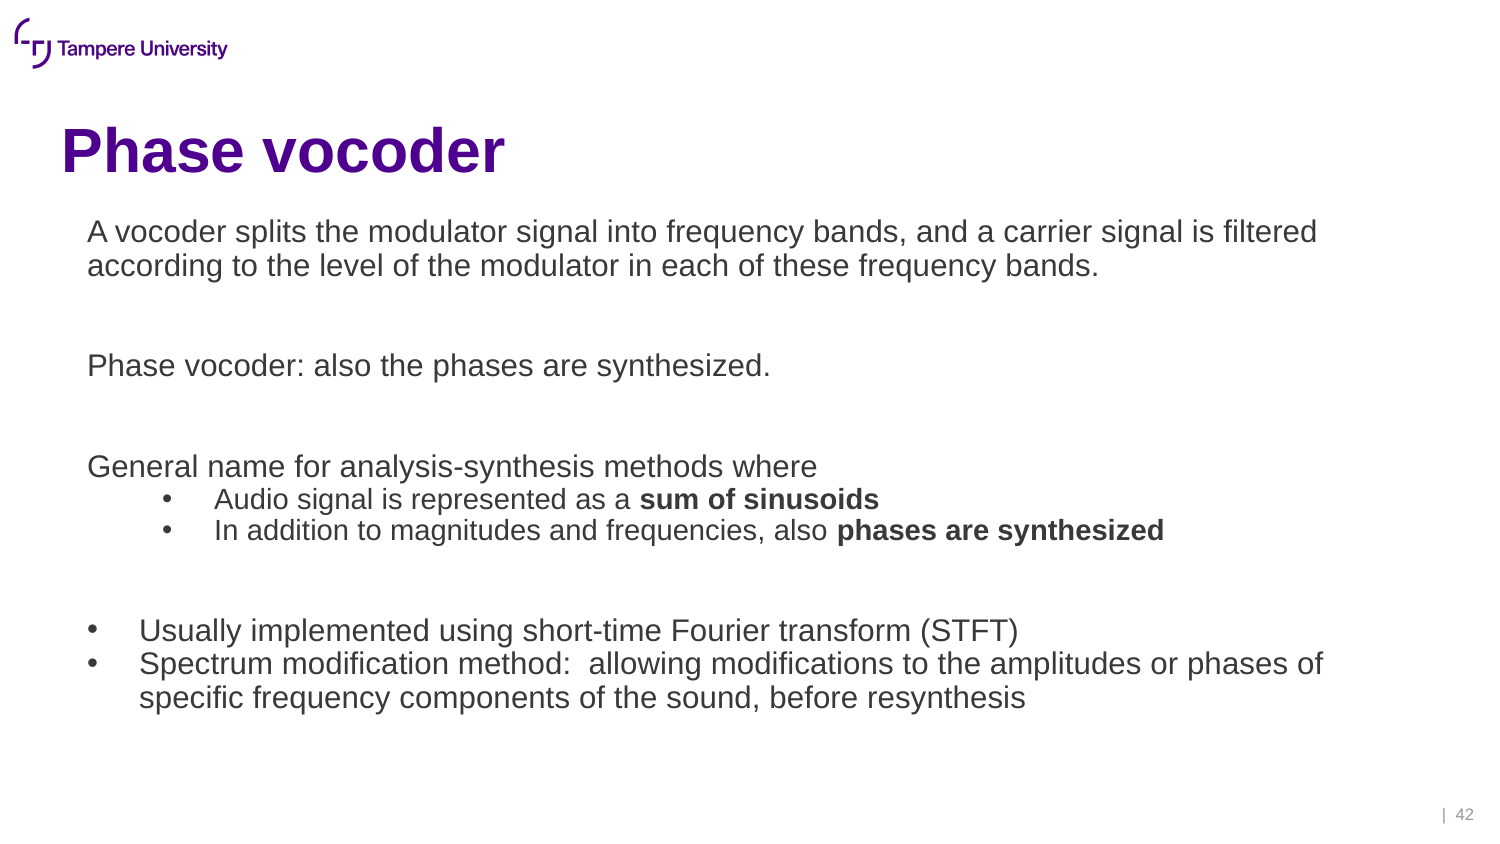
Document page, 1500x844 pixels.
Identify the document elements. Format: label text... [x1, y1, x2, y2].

picture [3, 4, 241, 80]
slide_number | 42 [1439, 798, 1486, 830]
title Phase vocoder [50, 112, 1345, 192]
list A vocoder splits the modulator signal into frequency bands, and a carrier signal is filtered according to the level of the modulator in each of these frequency bands. Phase vocoder: also the phases are synthesized. General name for analysis-synthesis methods where Audio signal is represented as a sum of sinusoids In addition to magnitudes and frequencies, also phases are synthesized Usually implemented using short-time Fourier transform (STFT) Spectrum modification method: allowing modifications to the amplitudes or phases of specific frequency components of the sound, before resynthesis [52, 210, 1389, 746]
